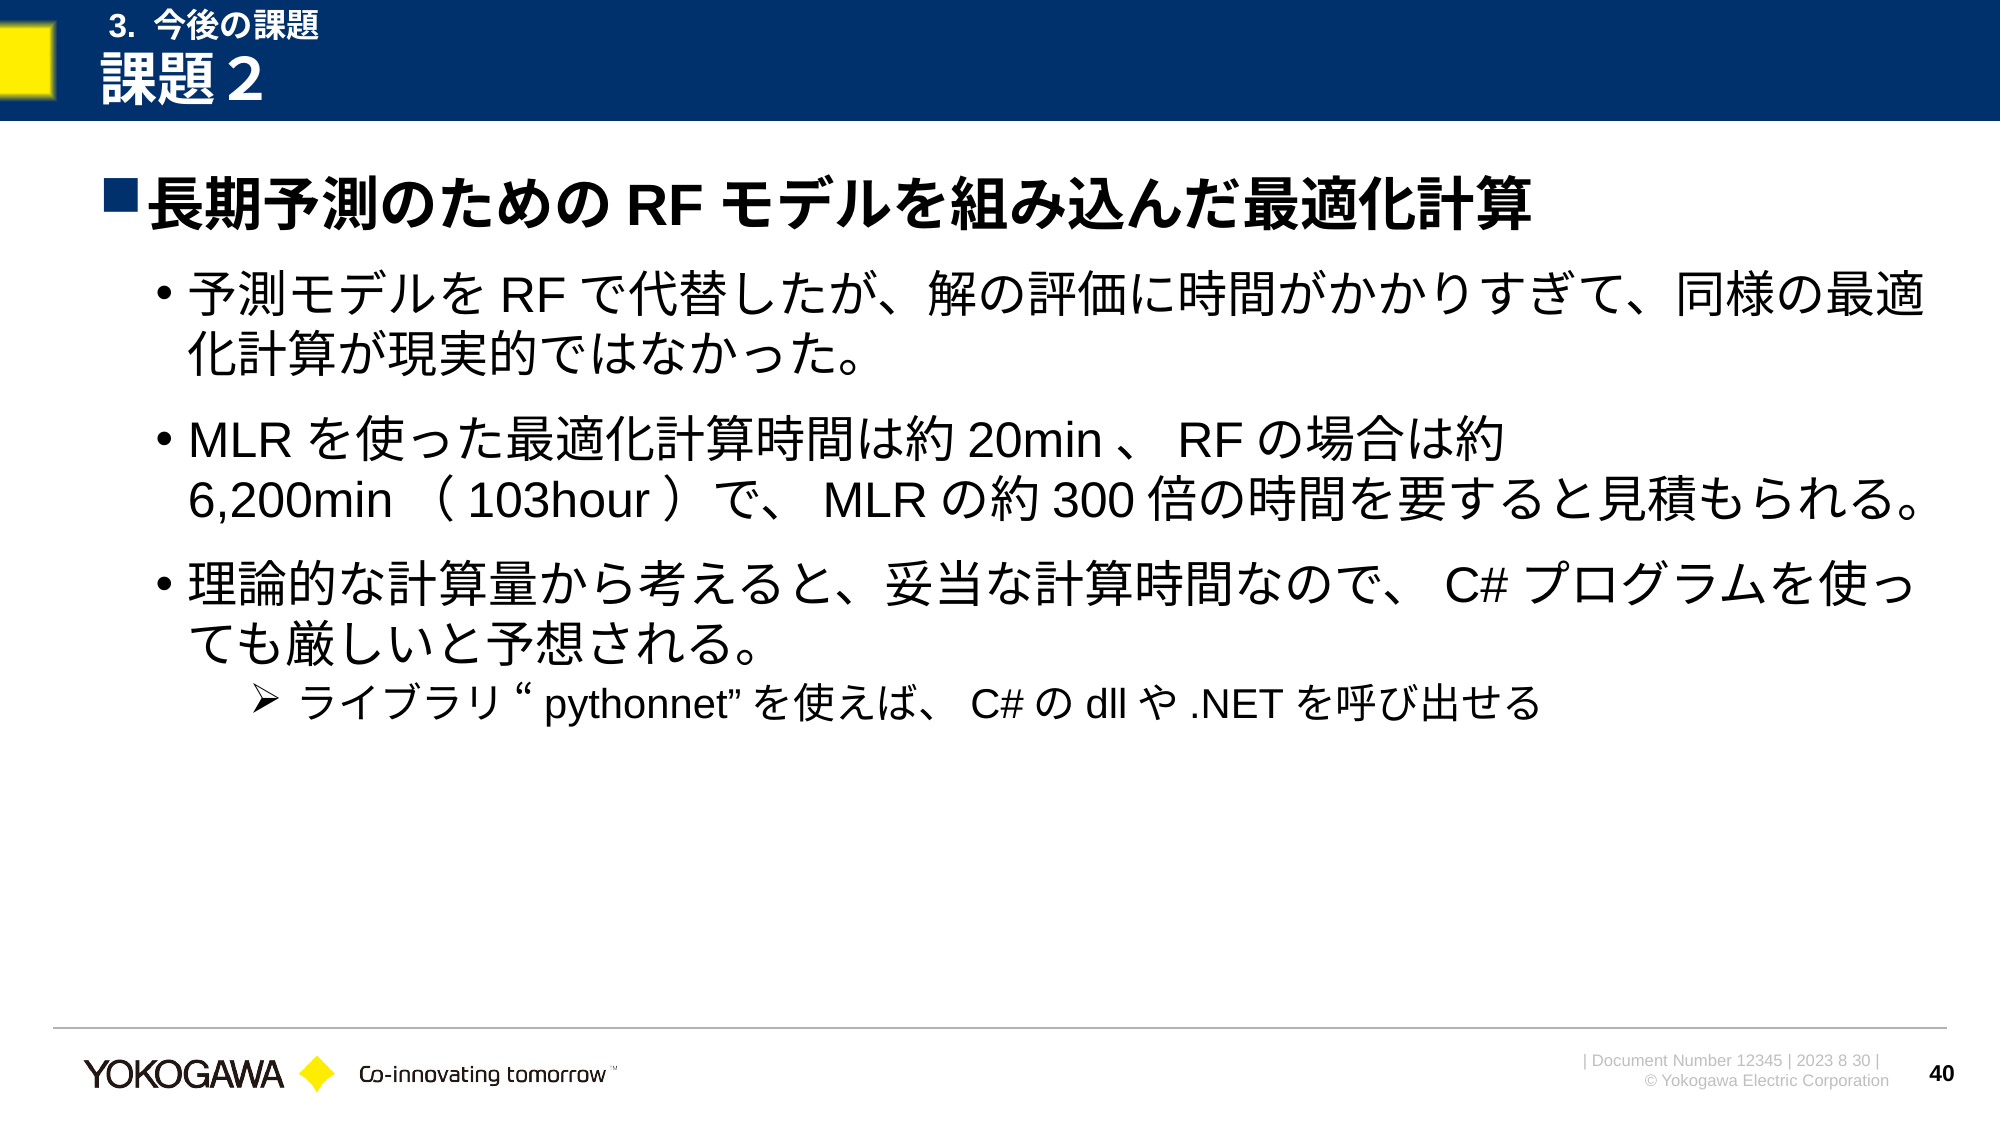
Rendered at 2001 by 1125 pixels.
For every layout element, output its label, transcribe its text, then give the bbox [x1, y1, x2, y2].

picture [83, 1055, 617, 1093]
picture [0, 6, 69, 115]
text_box 長期予測のためのRFモデルを組み込んだ最適化計算 予測モデルをRFで代替したが、解の評価に時間がかかりすぎて、同様の最適化計算が現実的ではなかった。 MLRを使った最適化計算時間は約20min、RFの場合は約6,200min（103hour）で、MLRの約300倍の時間を要すると見積もられる。 理論的な計算量から考えると、妥当な計算時間なので、C#プログラムを使っても厳しいと予想される。 ライブラリ “pythonnet”を使えば、C#のdllや.NETを呼び出せる [84, 167, 1970, 257]
text_box 3. 今後の課題 [93, 0, 698, 52]
slide_number 40 [1904, 1042, 1970, 1103]
title 課題２ [84, 39, 1955, 125]
